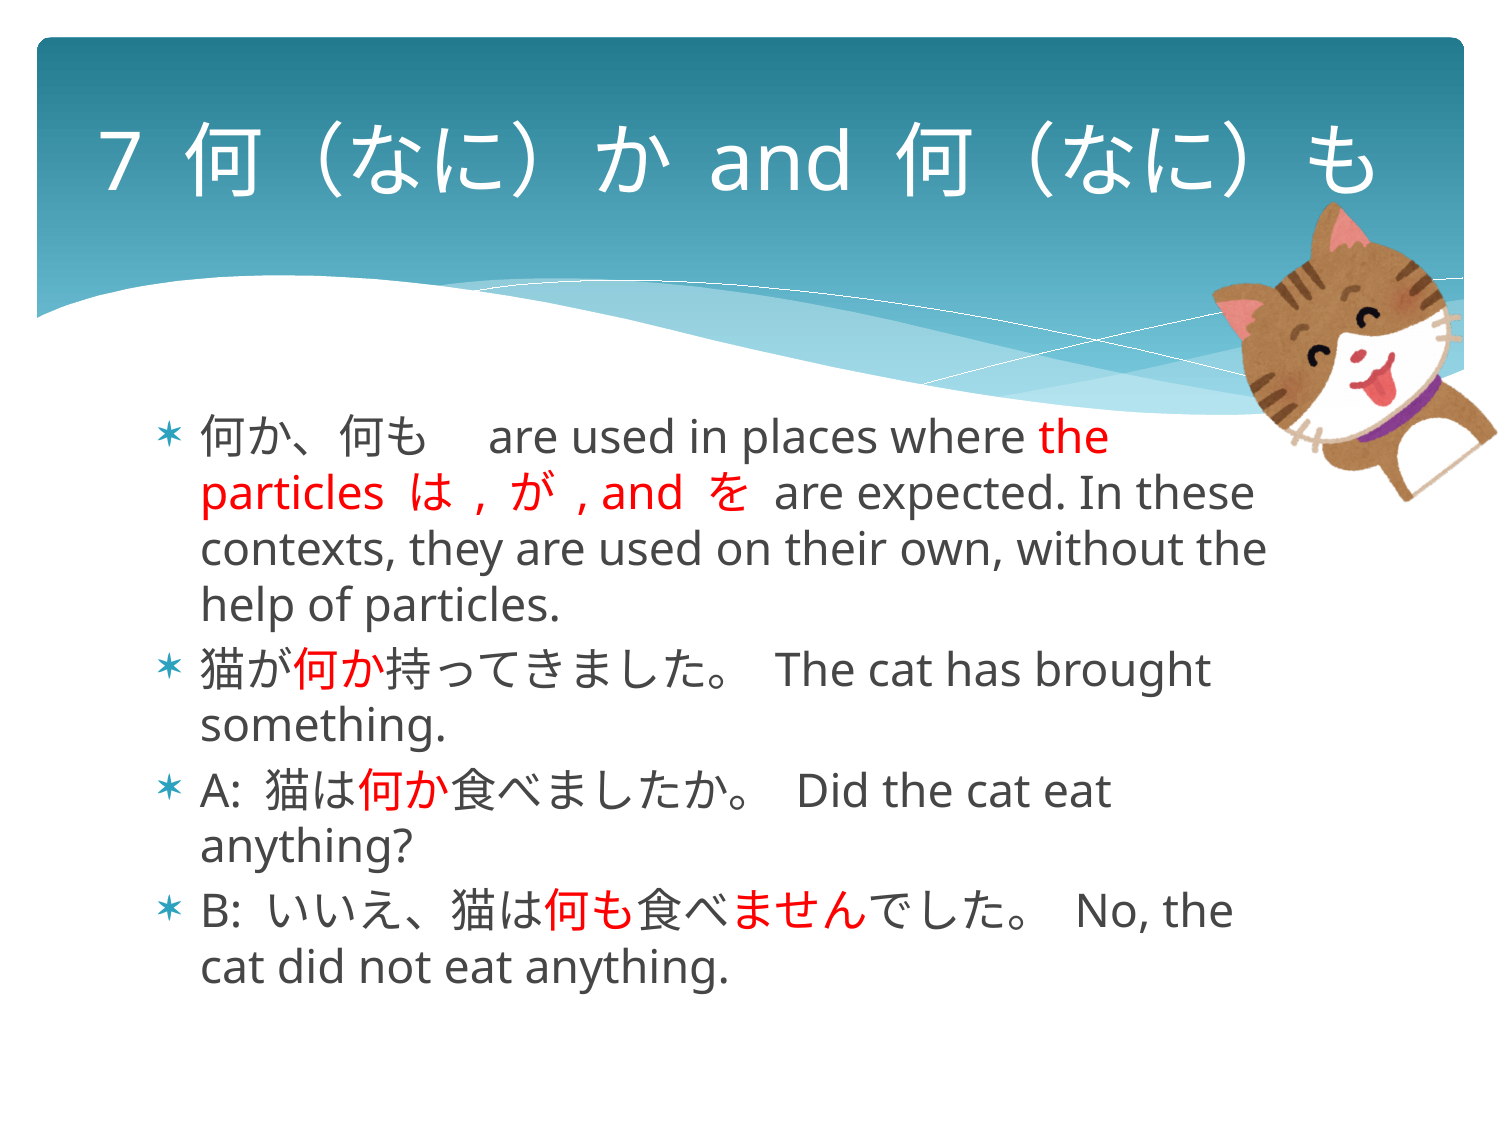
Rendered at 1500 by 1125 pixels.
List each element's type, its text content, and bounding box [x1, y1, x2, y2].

title 7 何（なに）か and 何（なに）も [75, 55, 1425, 261]
picture [1154, 151, 1500, 562]
list 何か、何も are used in places where the particles は , が , and を are expected. In these contexts, they are used on their own, without the help of particles. 猫が何か持ってきました。 The cat has brought something. A: 猫は何か食べましたか。 Did the cat eat anything? B: いいえ、猫は何も食べませんでした。 No, the cat did not eat anything. [143, 399, 1313, 1005]
